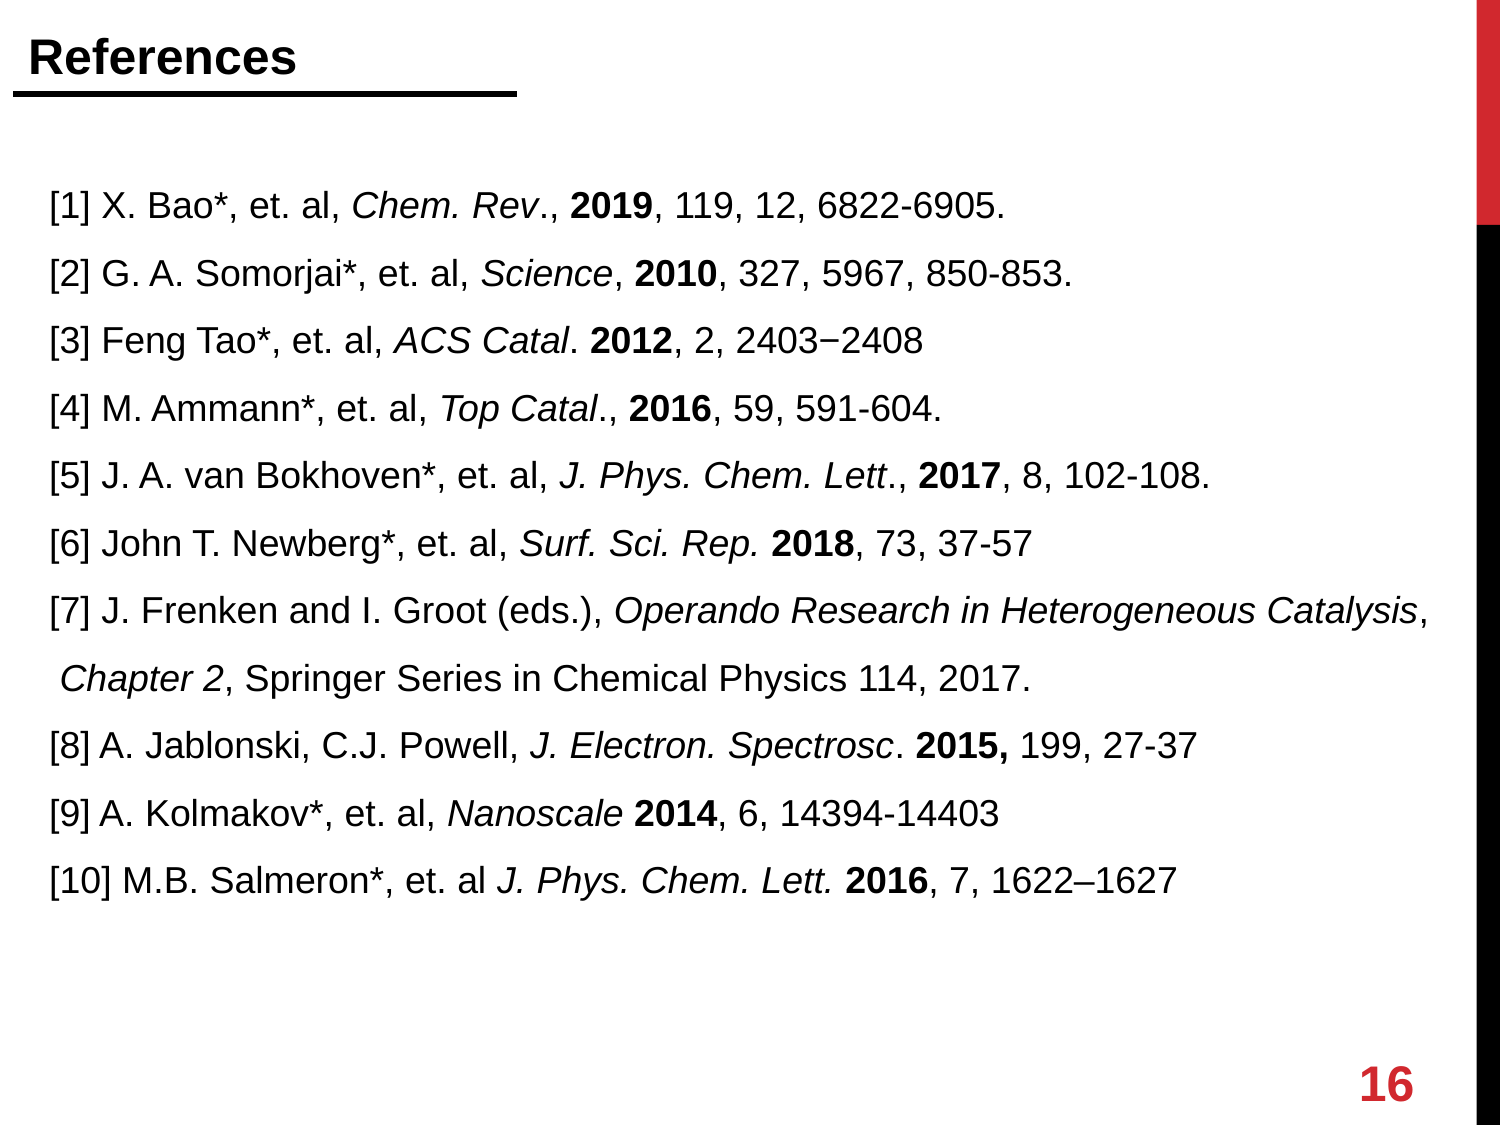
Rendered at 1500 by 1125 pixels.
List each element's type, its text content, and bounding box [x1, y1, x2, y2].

text_box [1] X. Bao*, et. al, Chem. Rev., 2019, 119, 12, 6822-6905. [2] G. A. Somorjai*, et. al, Science, 2010, 327, 5967, 850-853. [3] Feng Tao*, et. al, ACS Catal. 2012, 2, 2403−2408 [4] M. Ammann*, et. al, Top Catal., 2016, 59, 591-604. [5] J. A. van Bokhoven*, et. al, J. Phys. Chem. Lett., 2017, 8, 102-108. [6] John T. Newberg*, et. al, Surf. Sci. Rep. 2018, 73, 37-57 [7] J. Frenken and I. Groot (eds.), Operando Research in Heterogeneous Catalysis, Chapter 2, Springer Series in Chemical Physics 114, 2017. [8] A. Jablonski, C.J. Powell, J. Electron. Spectrosc. 2015, 199, 27-37 [9] A. Kolmakov*, et. al, Nanoscale 2014, 6, 14394-14403 [10] M.B. Salmeron*, et. al J. Phys. Chem. Lett. 2016, 7, 1622–1627 [34, 151, 1445, 909]
text_box References [13, 16, 517, 92]
slide_number 16 [1343, 1051, 1500, 1112]
